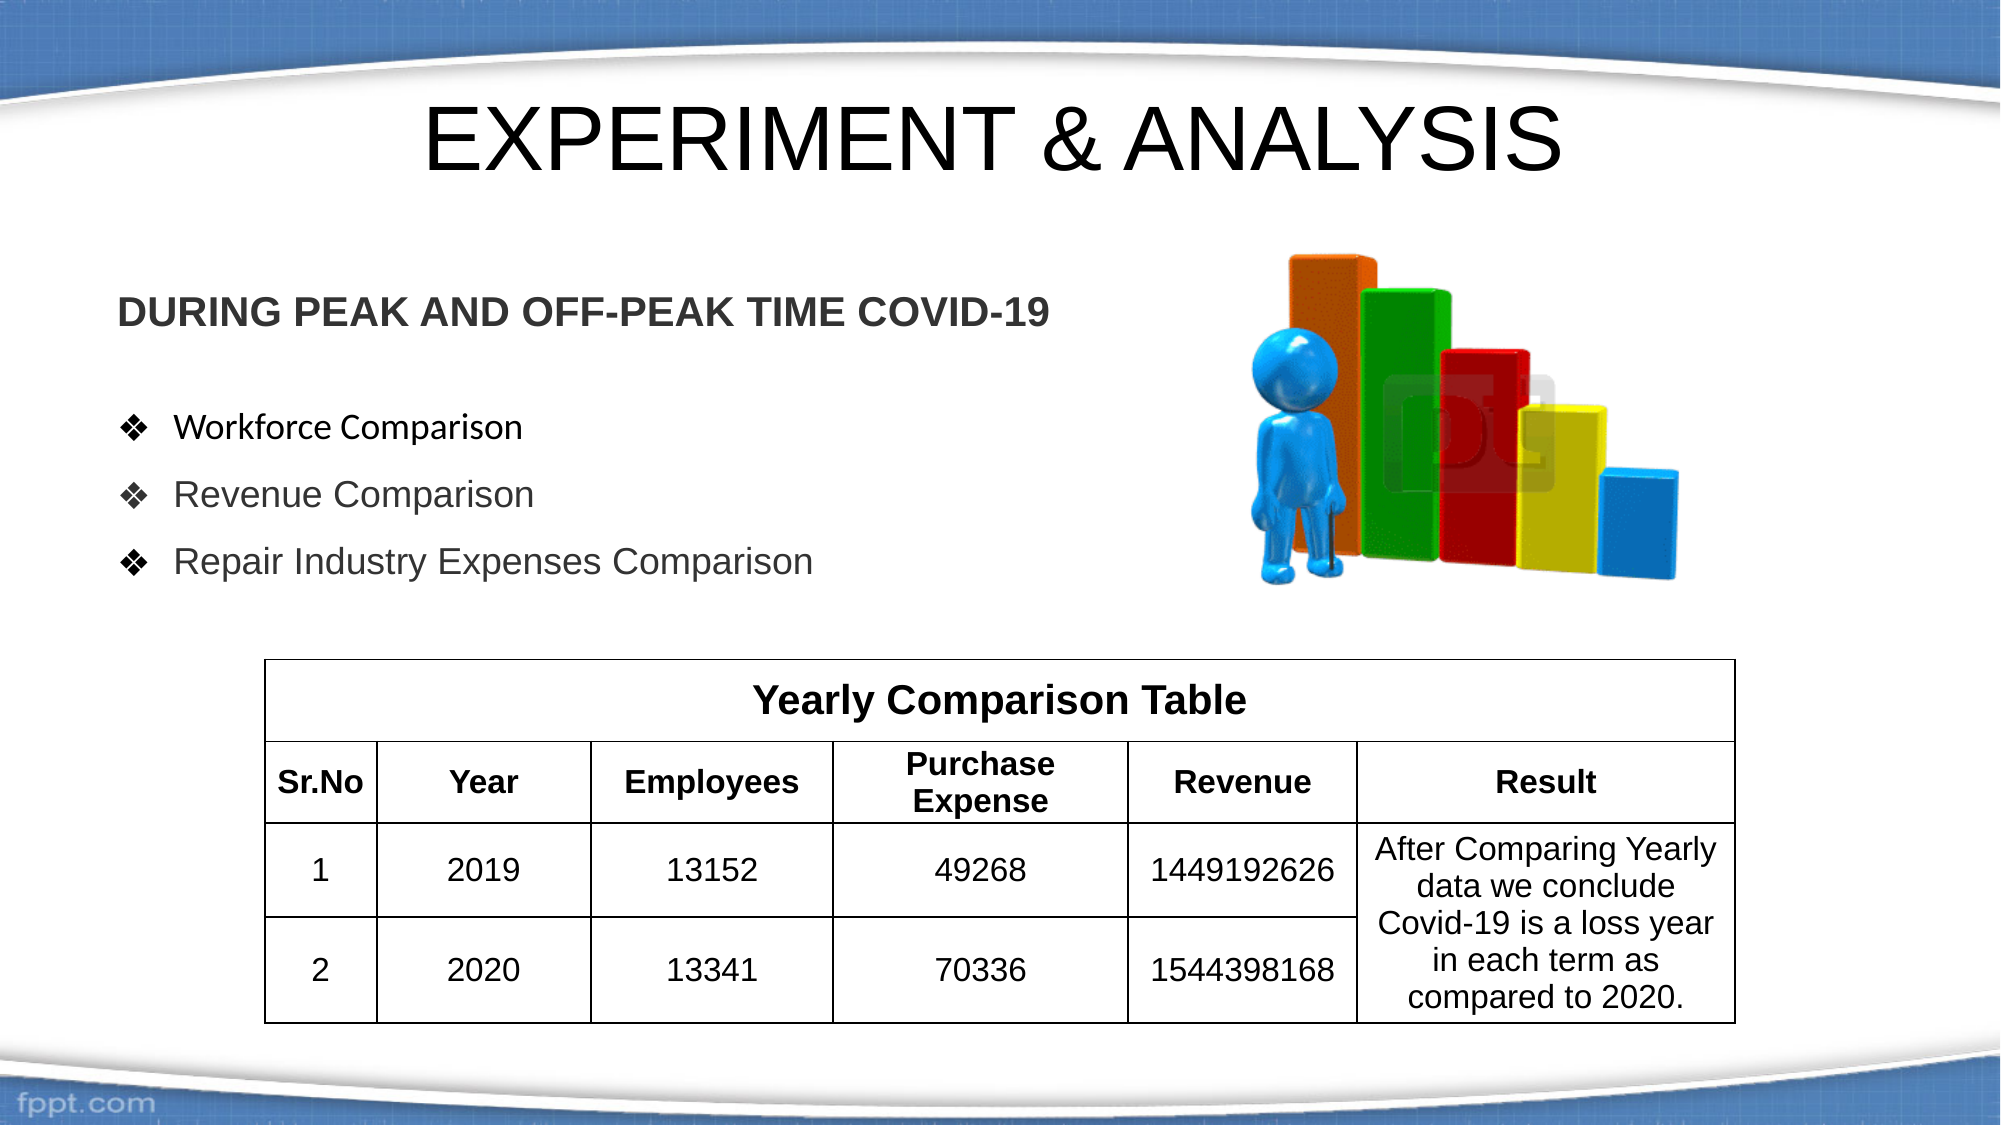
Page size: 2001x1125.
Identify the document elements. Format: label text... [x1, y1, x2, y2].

table_cell 2020 [378, 918, 590, 1022]
table_cell Employees [592, 742, 832, 822]
table_cell 1449192626 [1129, 824, 1356, 916]
table_cell 70336 [834, 918, 1127, 1022]
table_cell 1 [266, 824, 376, 916]
table_cell Year [378, 742, 590, 822]
table_cell 13152 [592, 824, 832, 916]
table_header Yearly Comparison Table [266, 660, 1734, 741]
table_cell 1544398168 [1129, 918, 1356, 1022]
table_cell After Comparing Yearly data we conclude Covid-19 is a loss year in each term as compared to 2020. [1358, 824, 1734, 1022]
table_cell Result [1358, 742, 1734, 822]
table_cell Sr.No [266, 742, 376, 822]
title EXPERIMENT & ANALYSIS [370, 71, 1619, 211]
table_cell 2019 [378, 824, 590, 916]
table_cell 2 [266, 918, 376, 1022]
picture [0, 0, 2001, 1125]
text_box DURING PEAK AND OFF-PEAK TIME COVID-19 Workforce Comparison Revenue Comparison Repair Industry Expenses Comparison [102, 277, 1231, 635]
table_cell Purchase Expense [834, 742, 1127, 822]
table_cell 49268 [834, 824, 1127, 916]
table_cell 13341 [592, 918, 832, 1022]
table_cell Revenue [1129, 742, 1356, 822]
